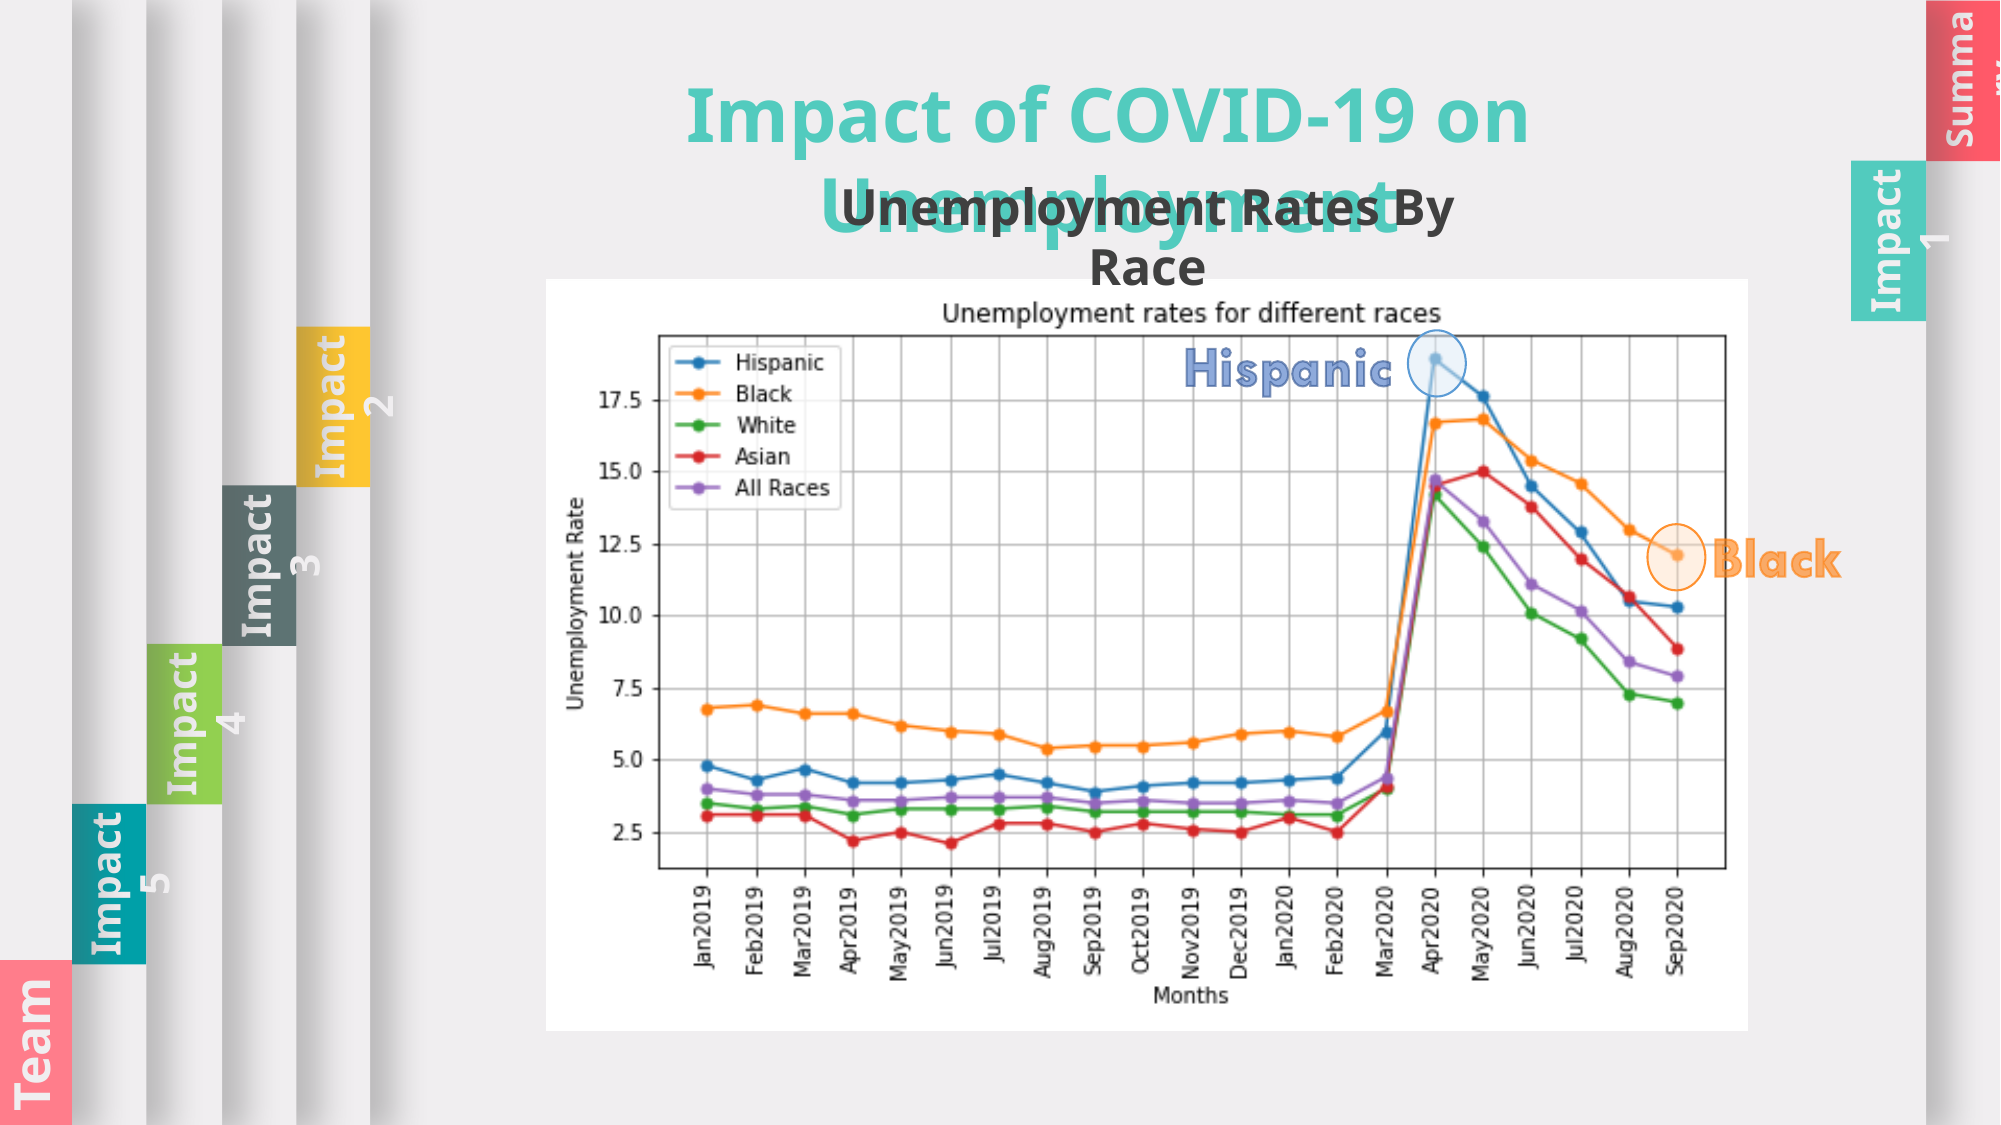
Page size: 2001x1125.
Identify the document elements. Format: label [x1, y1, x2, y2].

text_box [72, 0, 147, 1125]
text_box [0, 0, 72, 1125]
text_box [297, 0, 371, 1125]
picture [546, 280, 1748, 1031]
text_box [223, 0, 297, 1125]
text_box [371, 60, 1919, 209]
text_box [1927, 0, 2000, 1125]
text_box [371, 0, 1927, 1125]
text_box [147, 0, 223, 1125]
